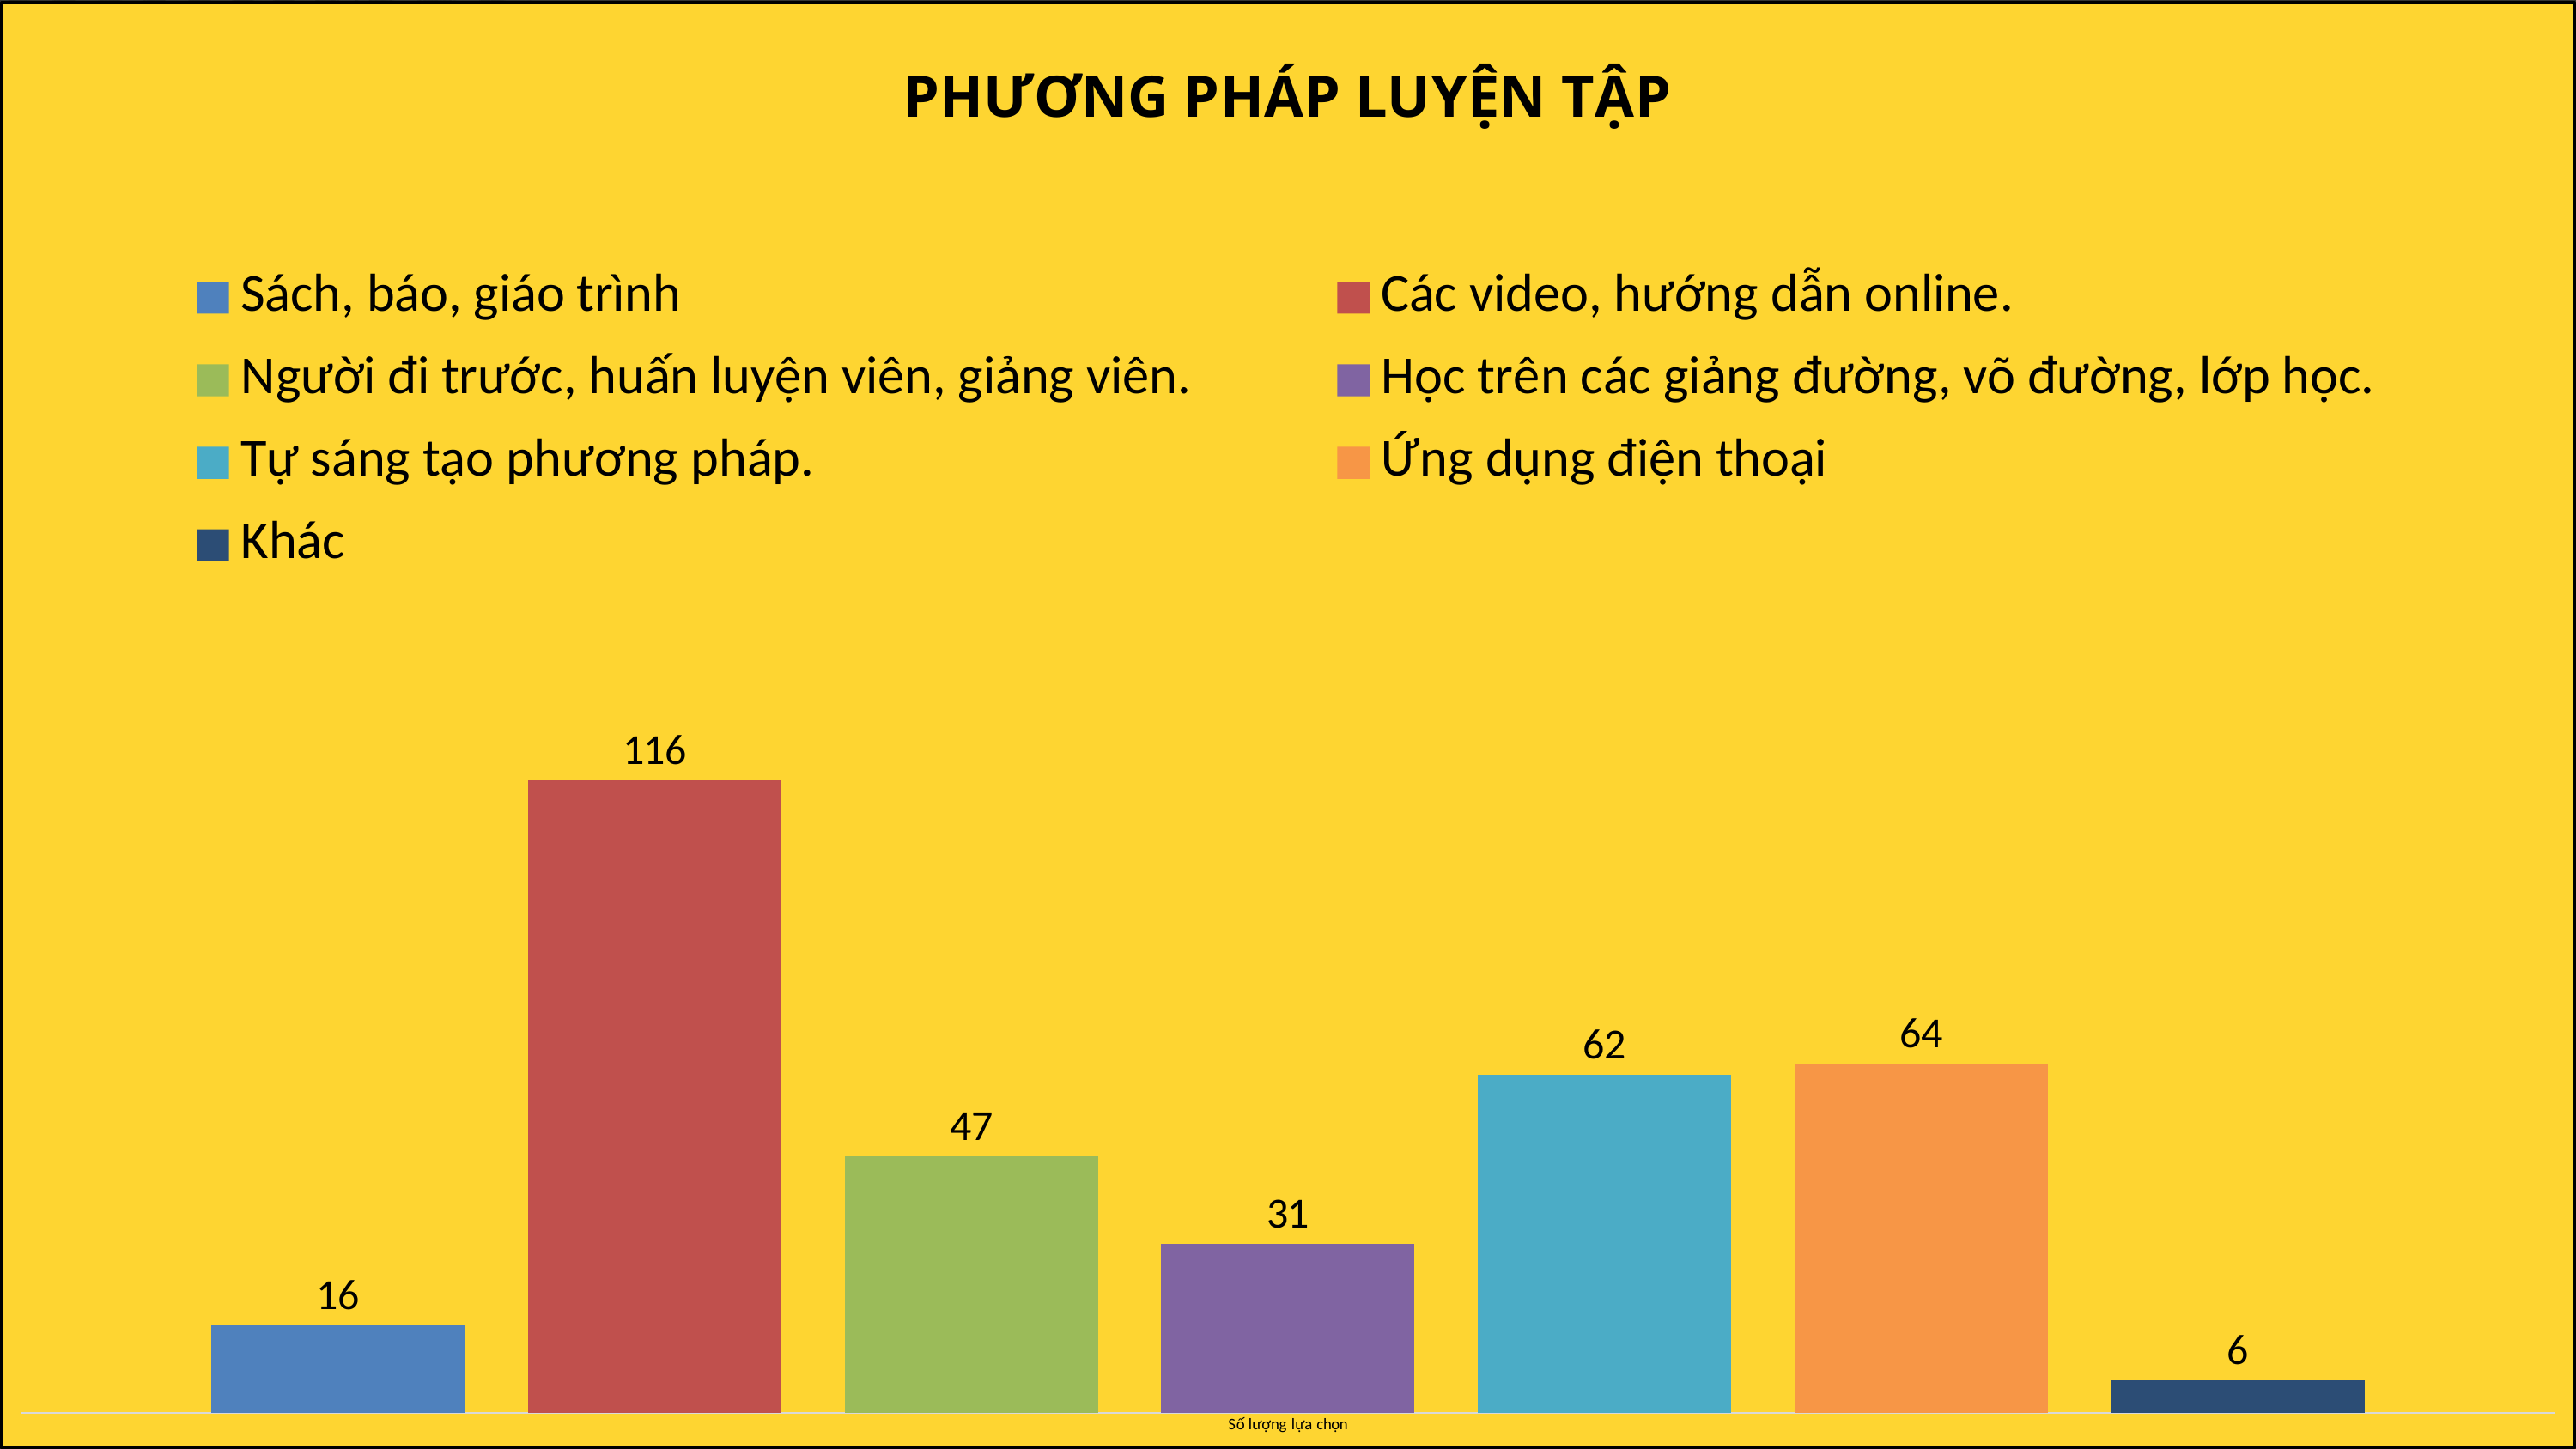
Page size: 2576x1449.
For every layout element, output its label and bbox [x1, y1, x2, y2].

chart [0, 0, 2576, 1449]
